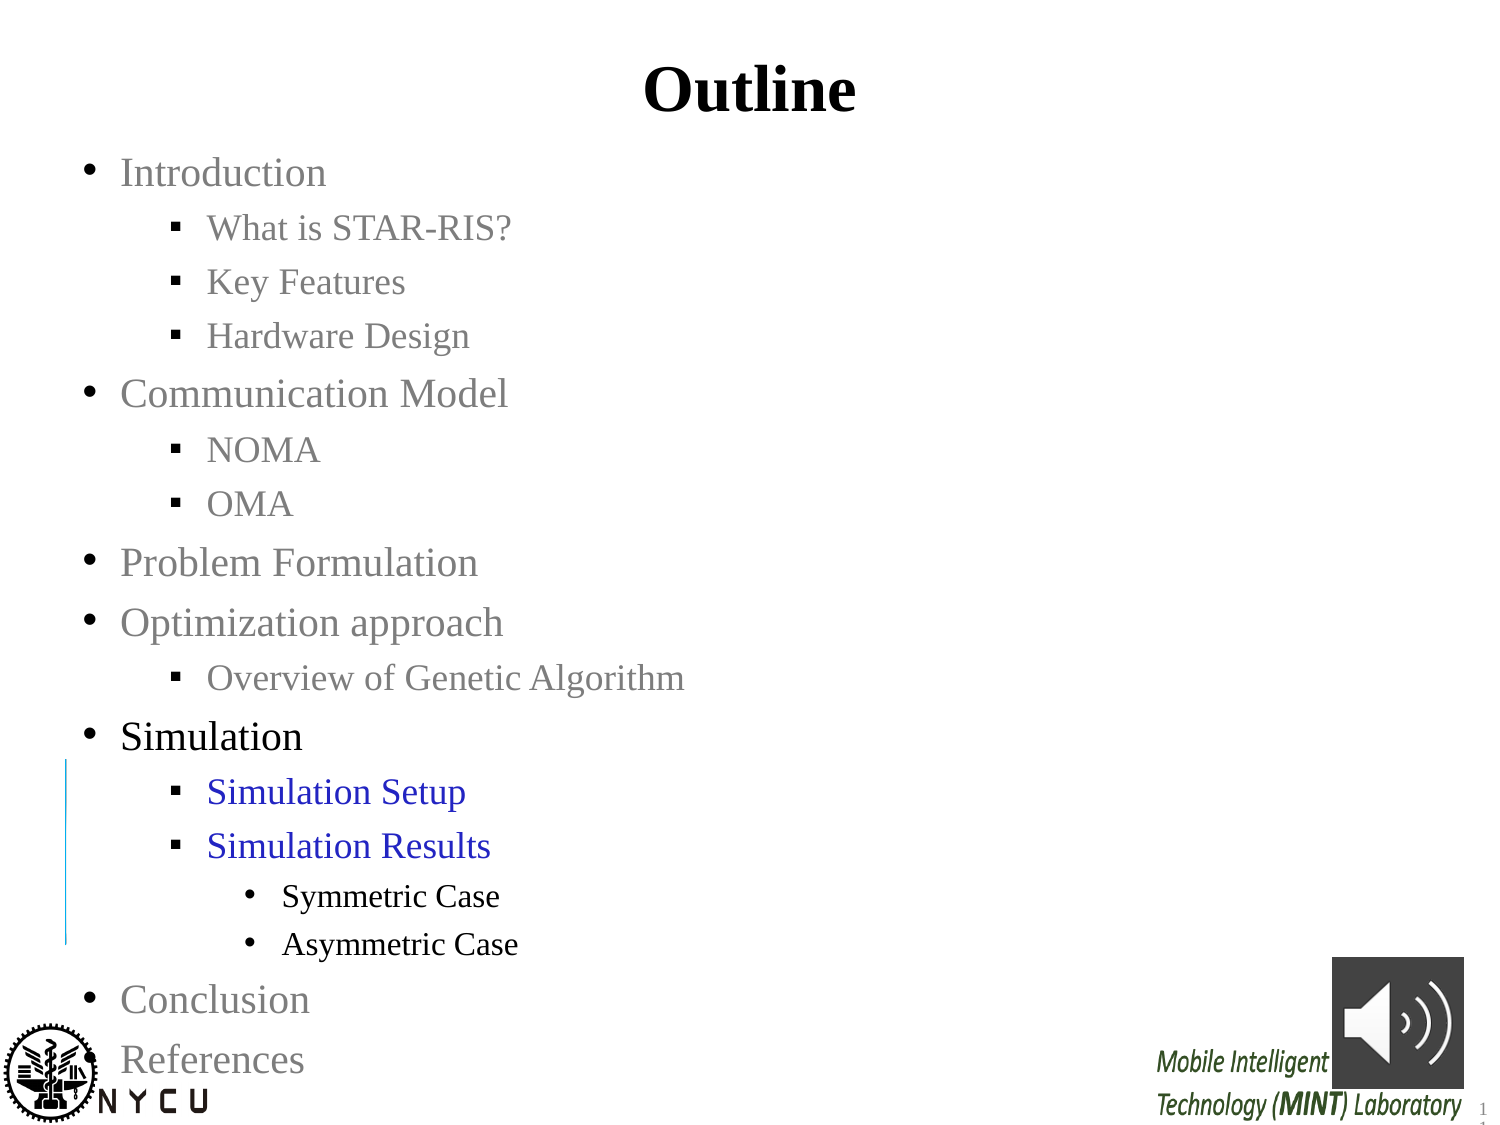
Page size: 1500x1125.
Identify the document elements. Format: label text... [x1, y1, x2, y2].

picture [65, 759, 70, 954]
list Introduction What is STAR-RIS? Key Features Hardware Design Communication Model NOMA OMA Problem Formulation Optimization approach Overview of Genetic Algorithm Simulation Simulation Setup Simulation Results Symmetric Case Asymmetric Case Conclusion References [74, 126, 1426, 1125]
slide_number 11 [1472, 1092, 1500, 1125]
title Outline [74, 37, 1426, 126]
picture [1330, 955, 1475, 1124]
picture [0, 990, 74, 1125]
